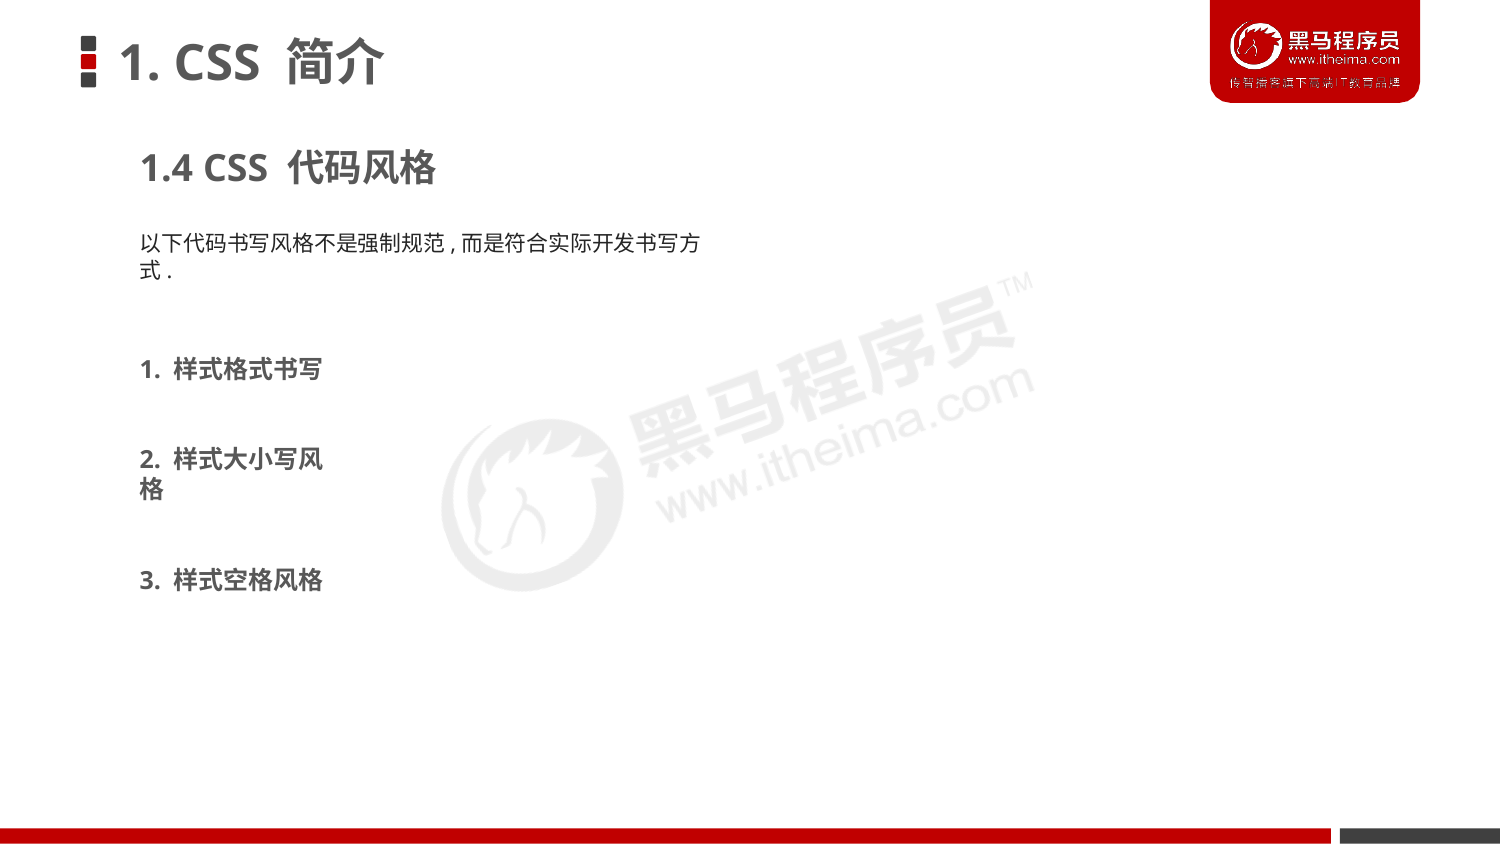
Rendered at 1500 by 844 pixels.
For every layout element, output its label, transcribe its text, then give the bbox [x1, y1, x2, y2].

text_box 以下代码书写风格不是强制规范,而是符合实际开发书写方式. [137, 230, 401, 283]
text_box [1384, 97, 1414, 103]
text_box 1.4 CSS 代码风格 [137, 143, 442, 189]
text_box [1209, 0, 1421, 88]
text_box [401, 210, 1099, 633]
title 1. CSS 简介 [116, 30, 1384, 171]
text_box [1211, 11, 1419, 97]
text_box [1339, 828, 1500, 844]
text_box 1. 样式格式书写 2. 样式大小写风格 3. 样式空格风格 [137, 353, 347, 595]
text_box [0, 828, 1331, 844]
